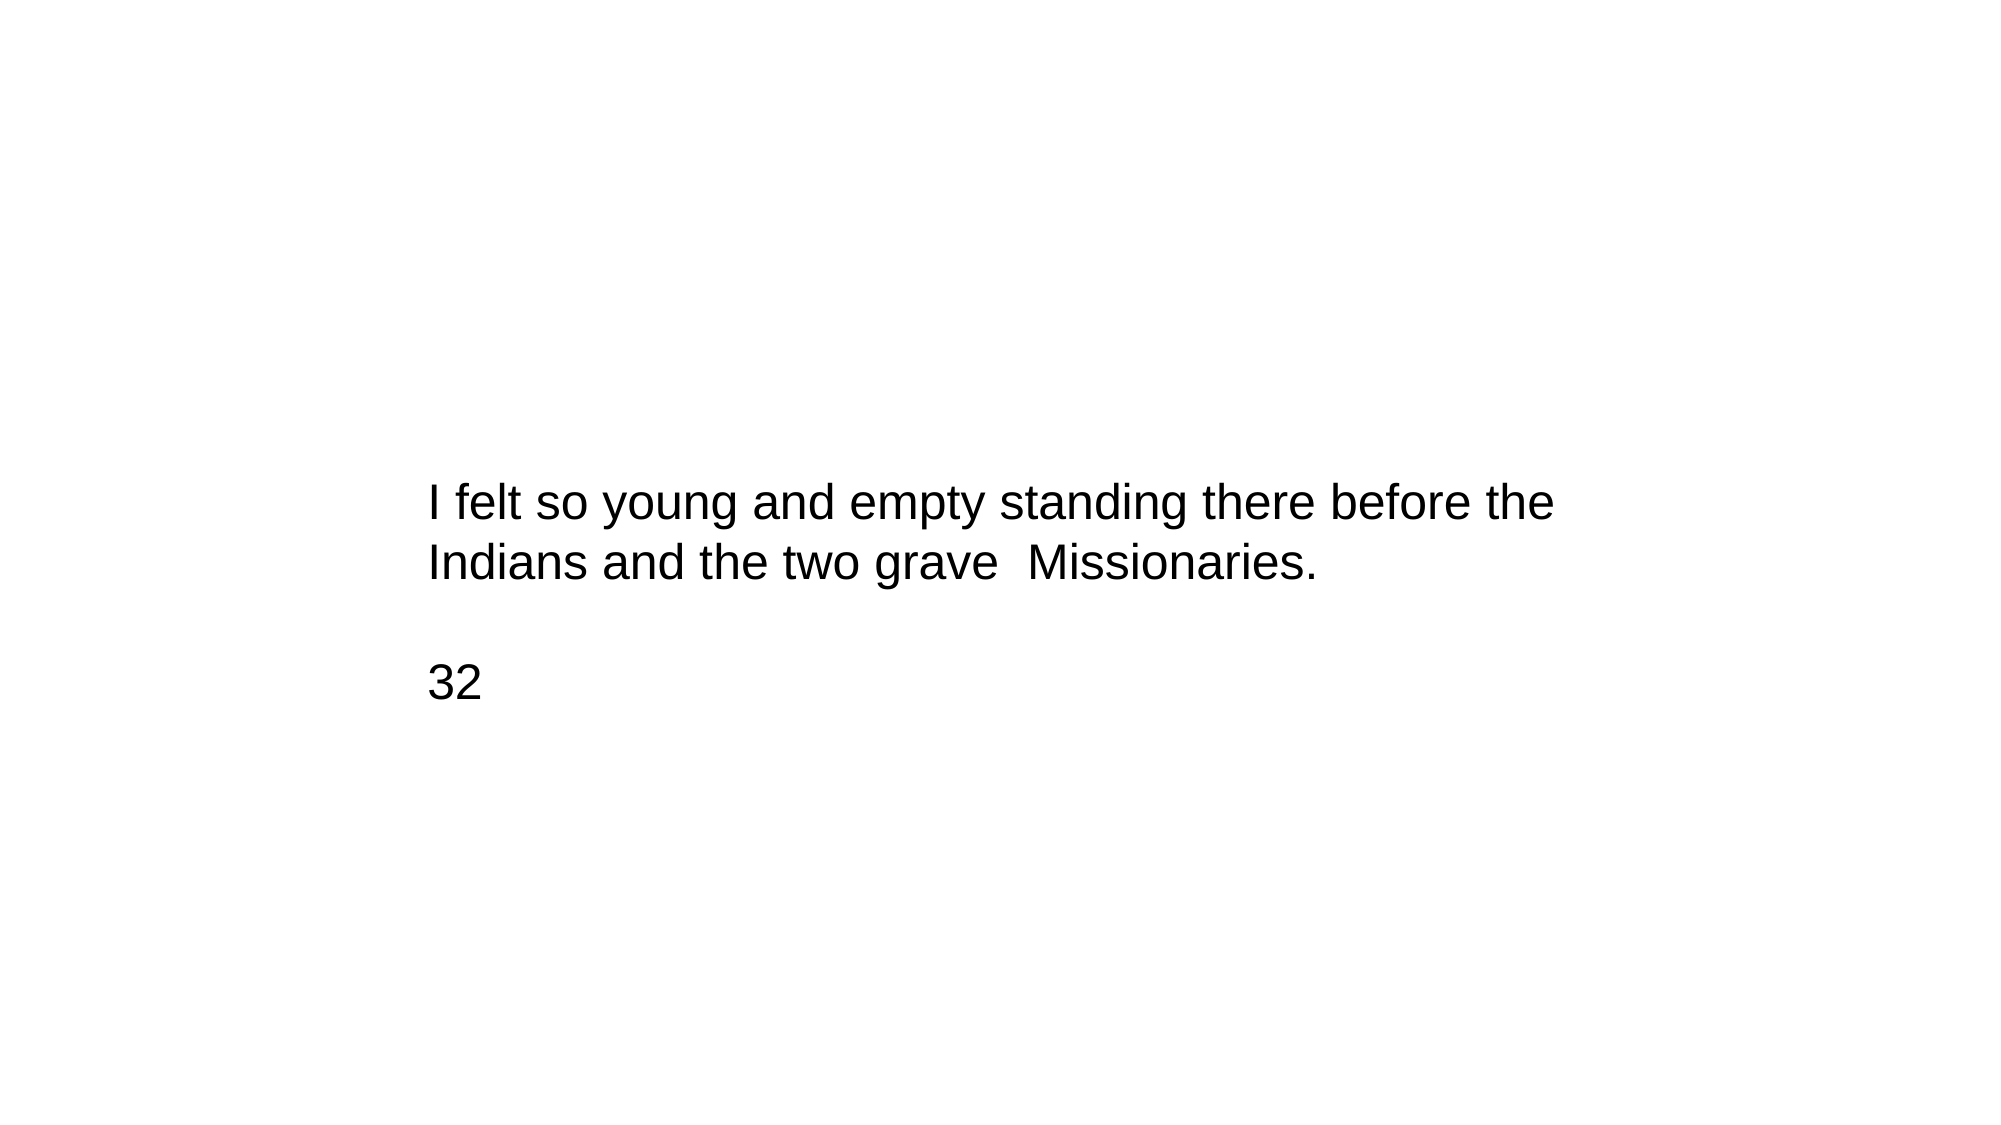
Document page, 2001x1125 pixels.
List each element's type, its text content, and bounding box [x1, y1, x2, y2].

text_box I felt so young and empty standing there before the Indians and the two grave Missionaries. 32 [412, 462, 1638, 718]
